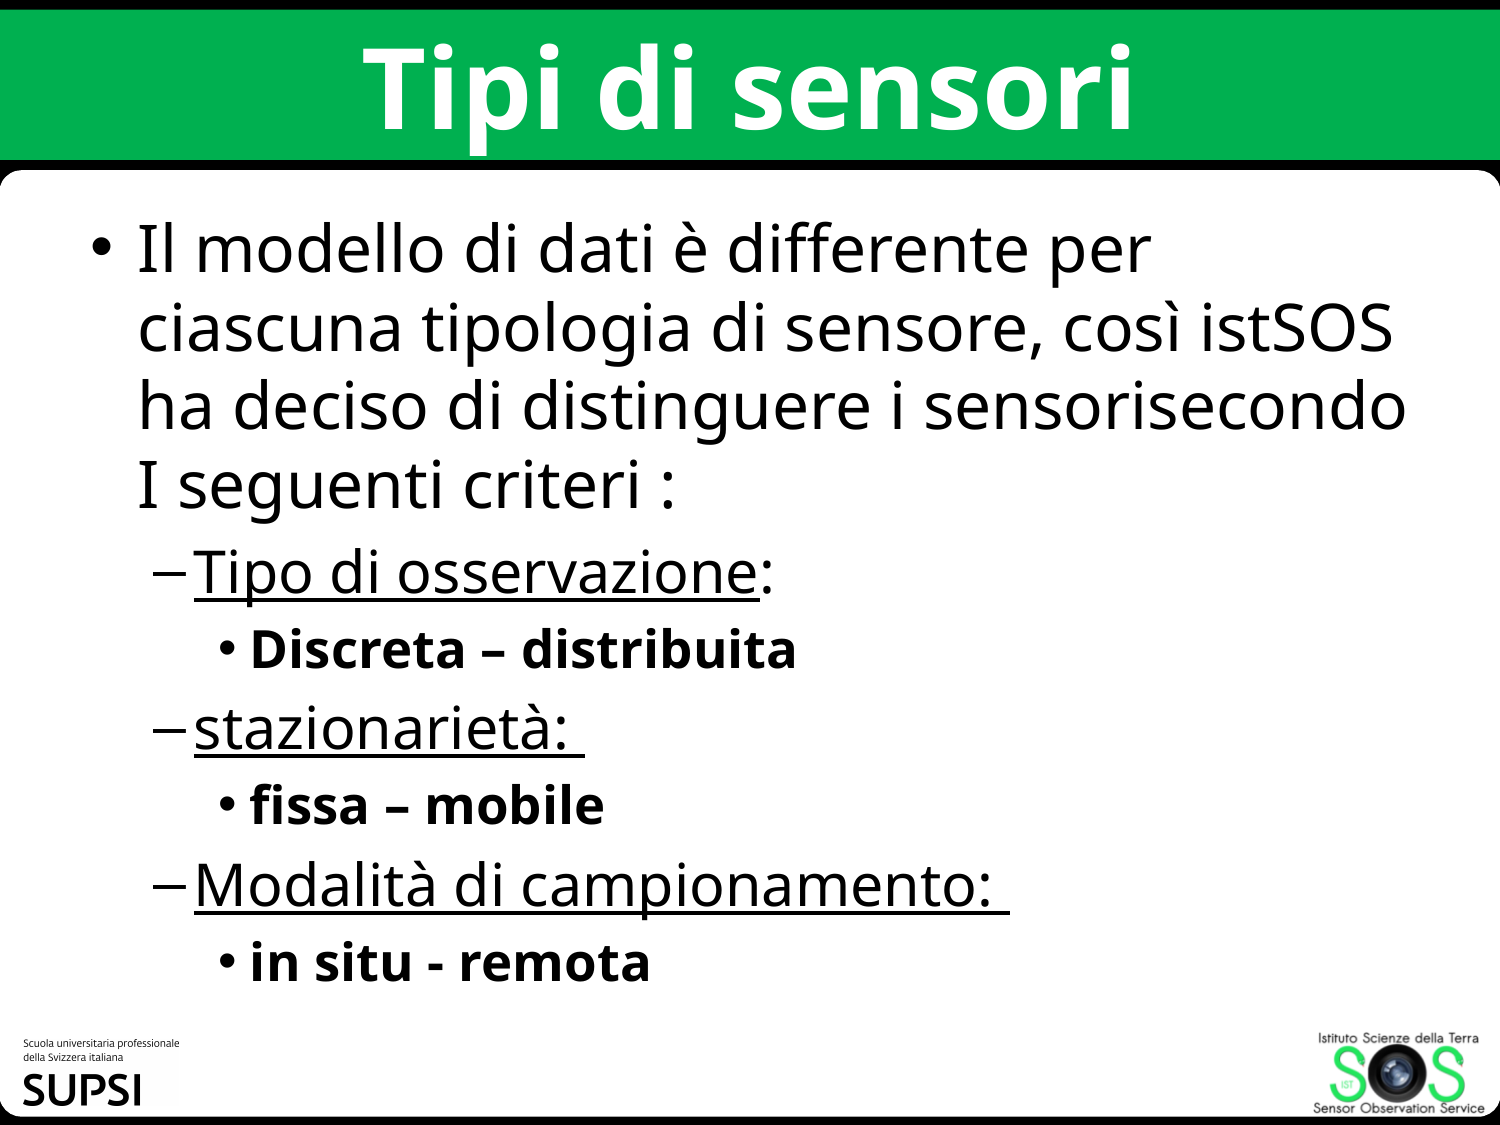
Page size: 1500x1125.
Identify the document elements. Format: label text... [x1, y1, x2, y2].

title Tipi di sensori [0, 9, 1500, 160]
picture [23, 1039, 179, 1106]
list Il modello di dati è differente per ciascuna tipologia di sensore, così istSOS ha deciso di distinguere i sensorisecondo I seguenti criteri : Tipo di osservazione: Discreta – distribuita stazionarietà: fissa – mobile Modalità di campionamento: in situ - remota [75, 199, 1425, 1005]
picture [1312, 1031, 1486, 1114]
